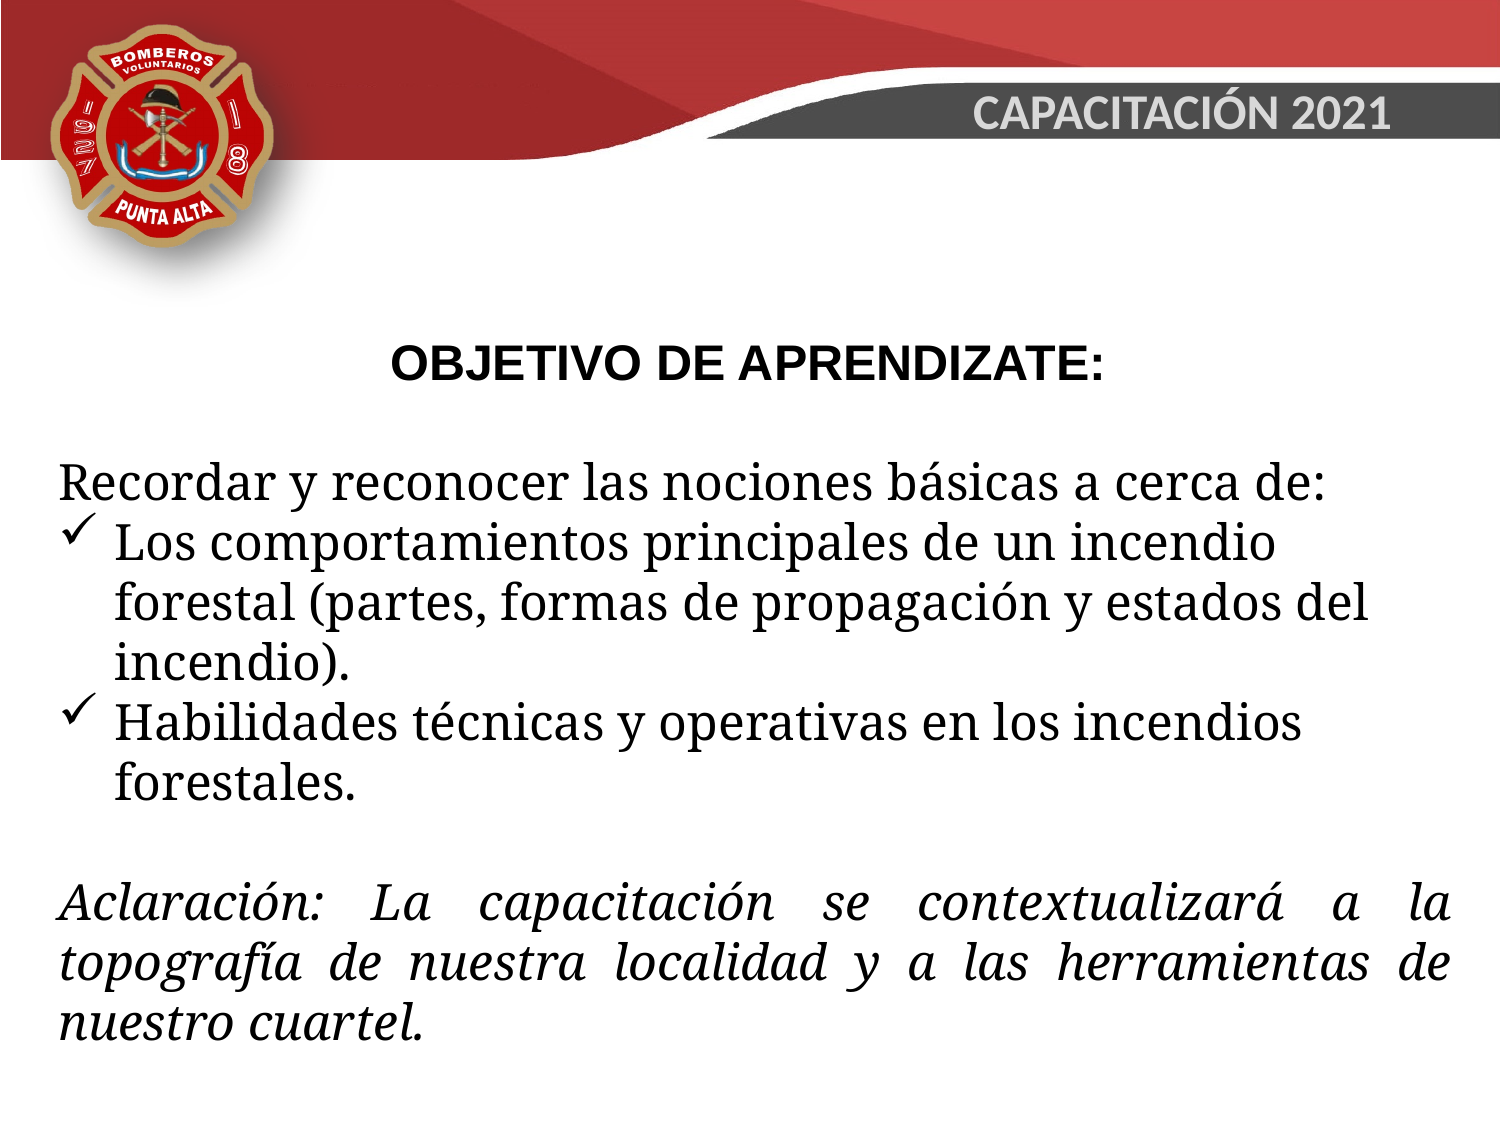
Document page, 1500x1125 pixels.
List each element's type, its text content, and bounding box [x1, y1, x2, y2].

picture [0, 0, 1500, 255]
text_box OBJETIVO DE APRENDIZATE: Recordar y reconocer las nociones básicas a cerca de: Los comportamientos principales de un incendio forestal (partes, formas de propagación y estados del incendio). Habilidades técnicas y operativas en los incendios forestales. Aclaración: La capacitación se contextualizará a la topografía de nuestra localidad y a las herramientas de nuestro cuartel. [43, 322, 1468, 1058]
